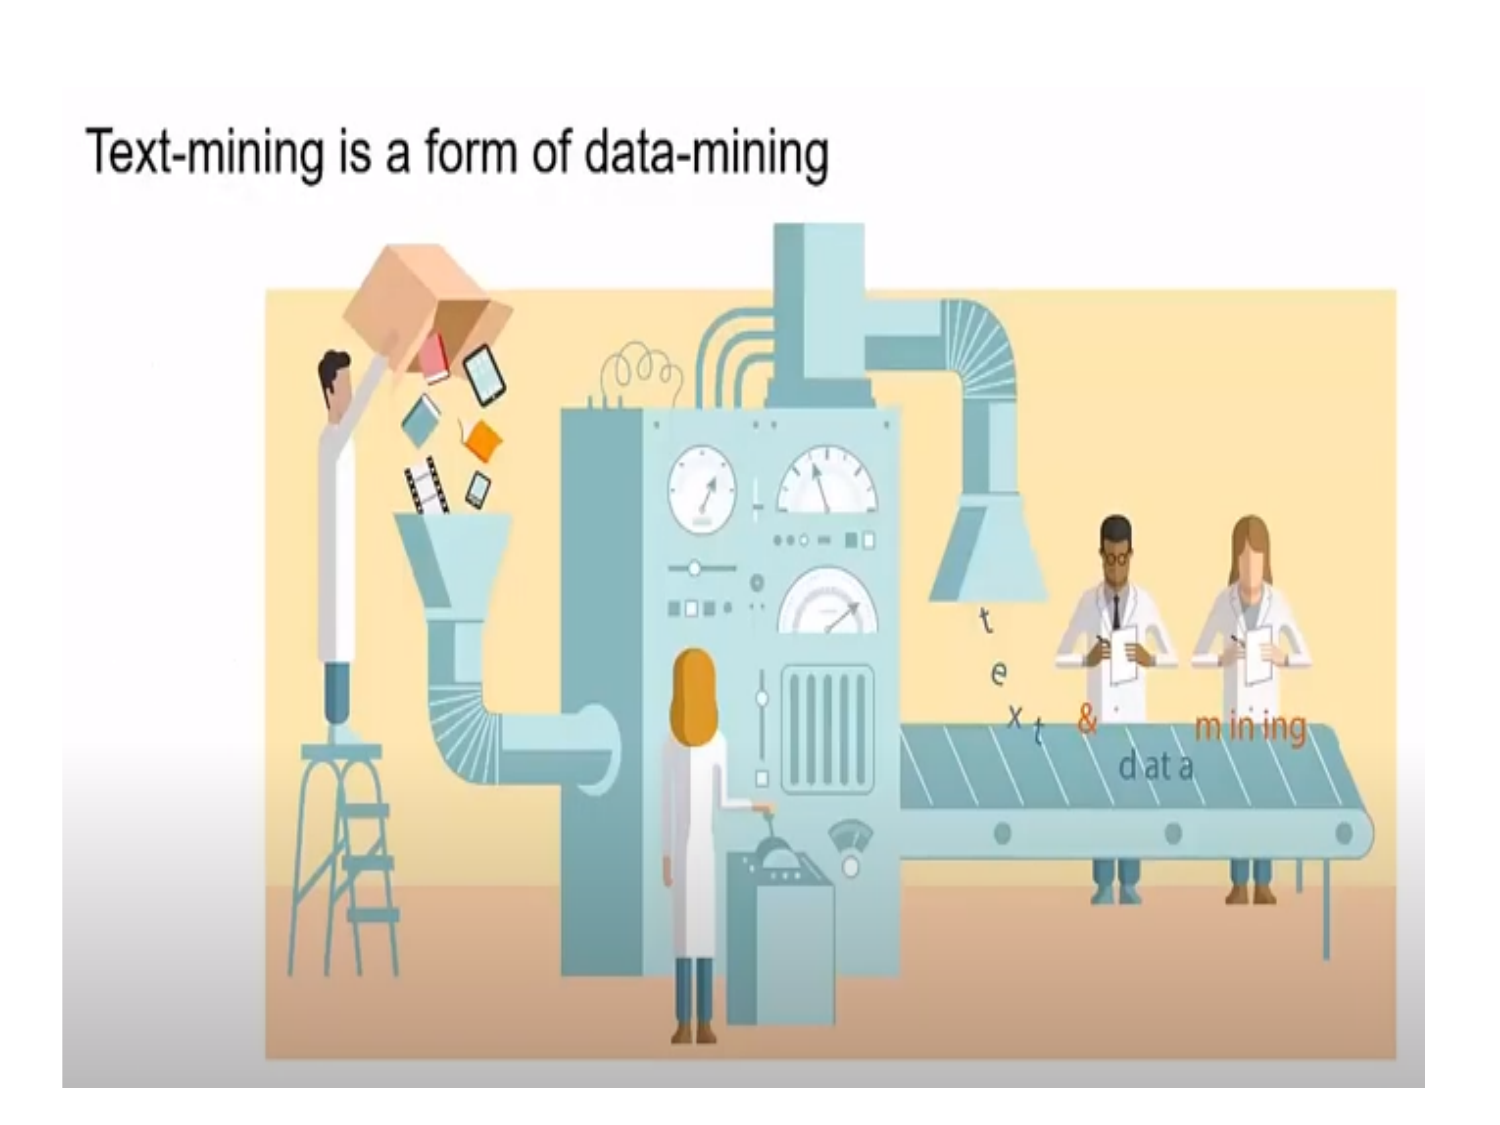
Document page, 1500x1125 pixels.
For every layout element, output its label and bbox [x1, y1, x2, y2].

text_box [62, 87, 1426, 1088]
